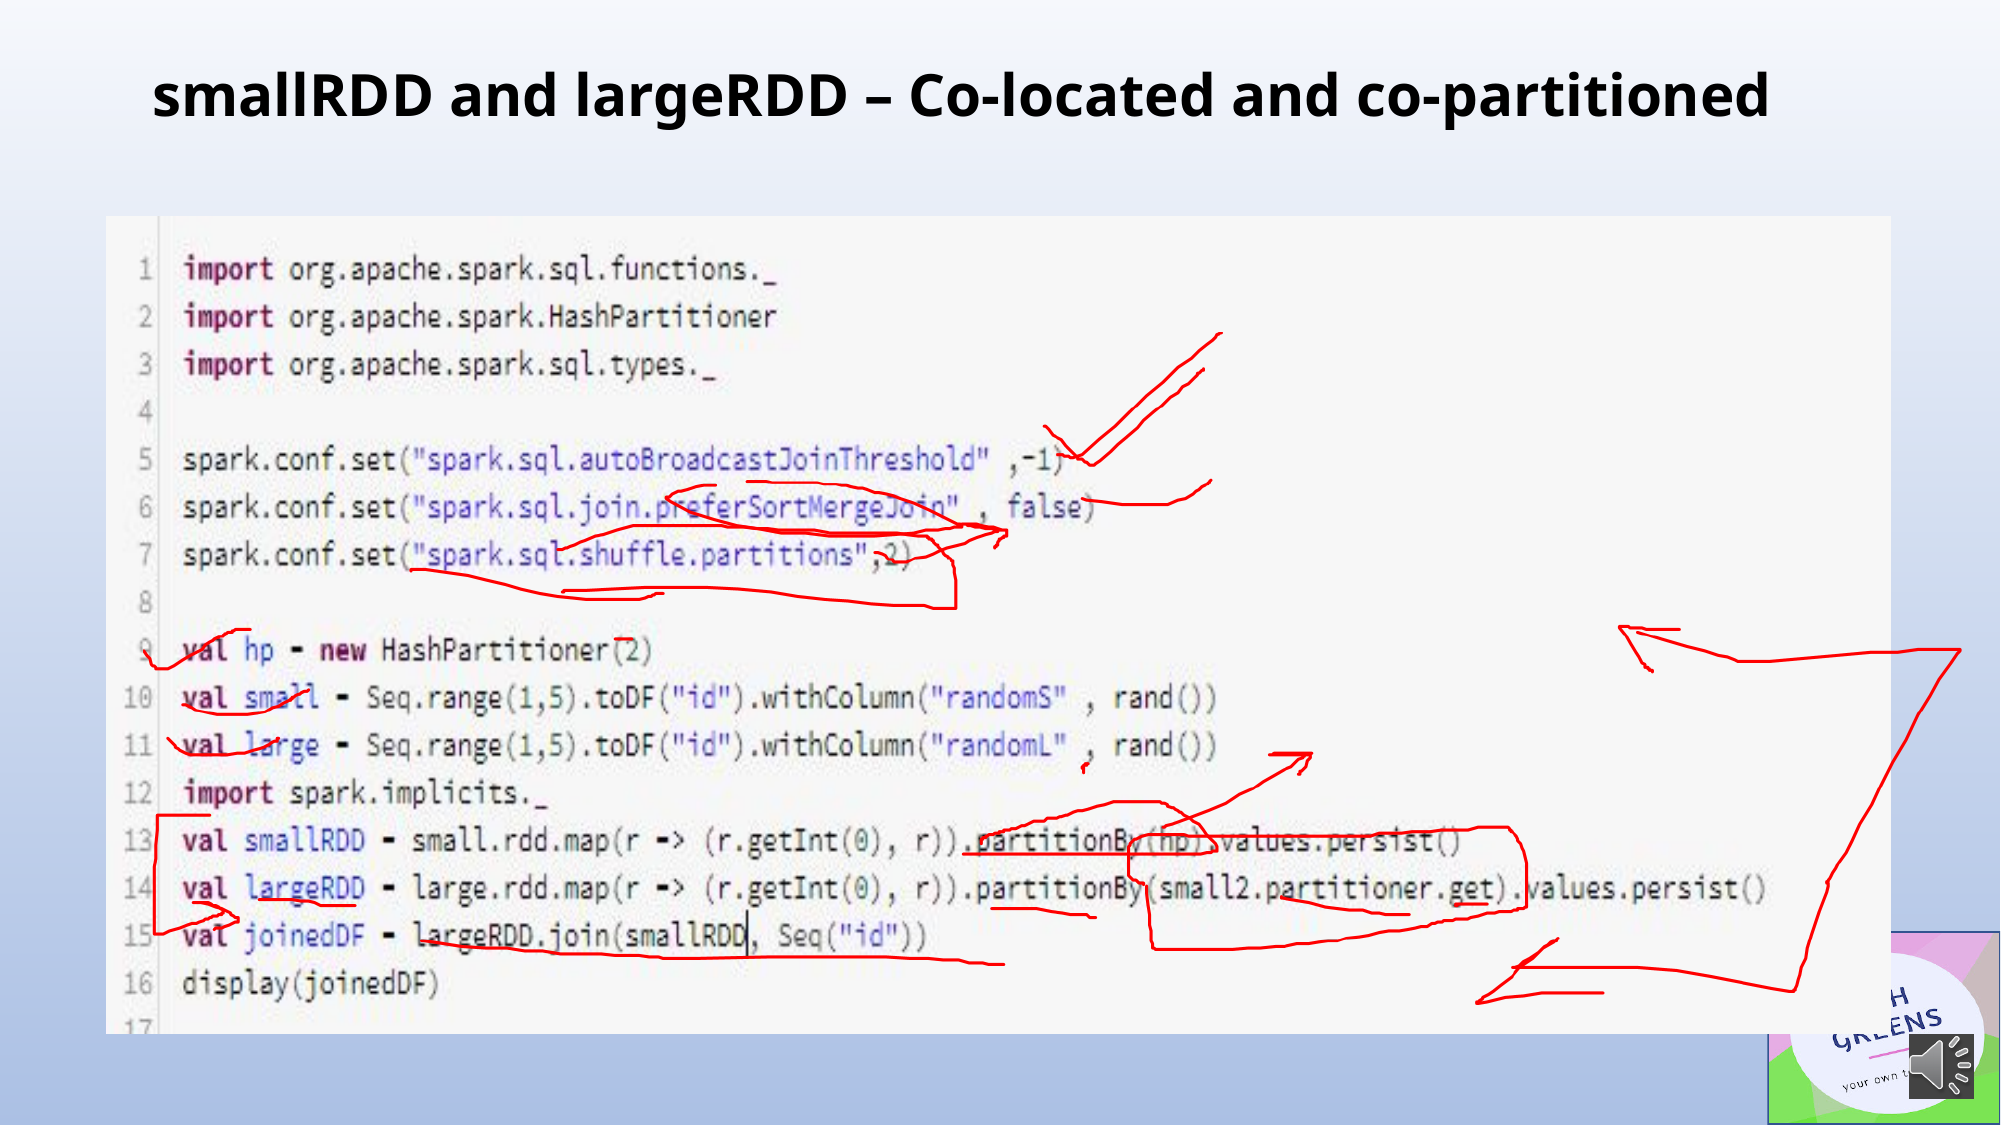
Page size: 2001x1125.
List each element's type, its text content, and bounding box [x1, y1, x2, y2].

title smallRDD and largeRDD – Co-located and co-partitioned [137, 59, 1863, 135]
picture [1769, 332, 1999, 1123]
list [106, 216, 1891, 1034]
